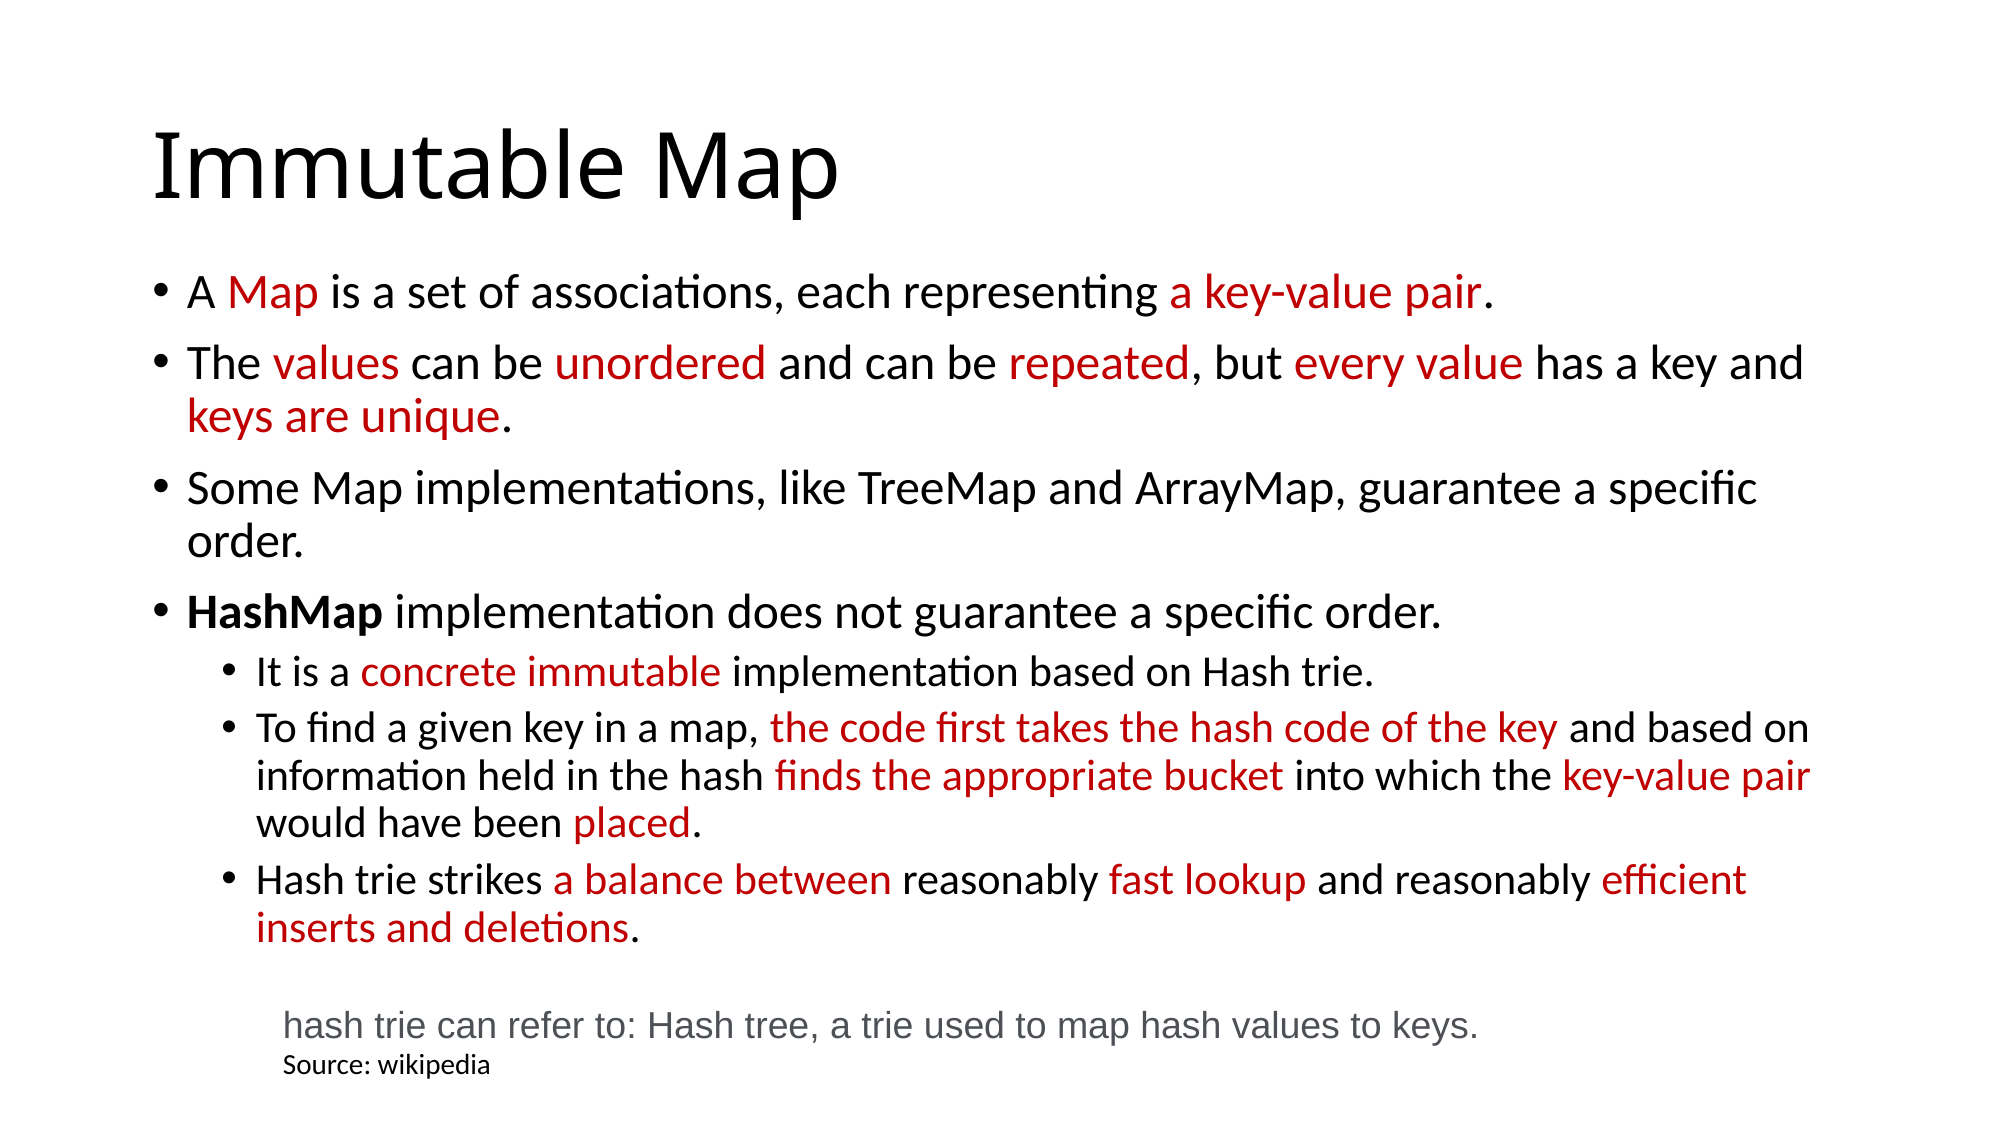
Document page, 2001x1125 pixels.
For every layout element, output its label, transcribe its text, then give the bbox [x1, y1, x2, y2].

title Immutable Map [137, 59, 1863, 258]
list A Map is a set of associations, each representing a key-value pair. The values can be unordered and can be repeated, but every value has a key and keys are unique. Some Map implementations, like TreeMap and ArrayMap, guarantee a specific order. HashMap implementation does not guarantee a specific order. It is a concrete immutable implementation based on Hash trie. To find a given key in a map, the code first takes the hash code of the key and based on information held in the hash finds the appropriate bucket into which the key-value pair would have been placed. Hash trie strikes a balance between reasonably fast lookup and reasonably efficient inserts and deletions. [137, 258, 1863, 1014]
text_box hash trie can refer to: Hash tree, a trie used to map hash values to keys. Source: wikipedia [268, 993, 1495, 1088]
